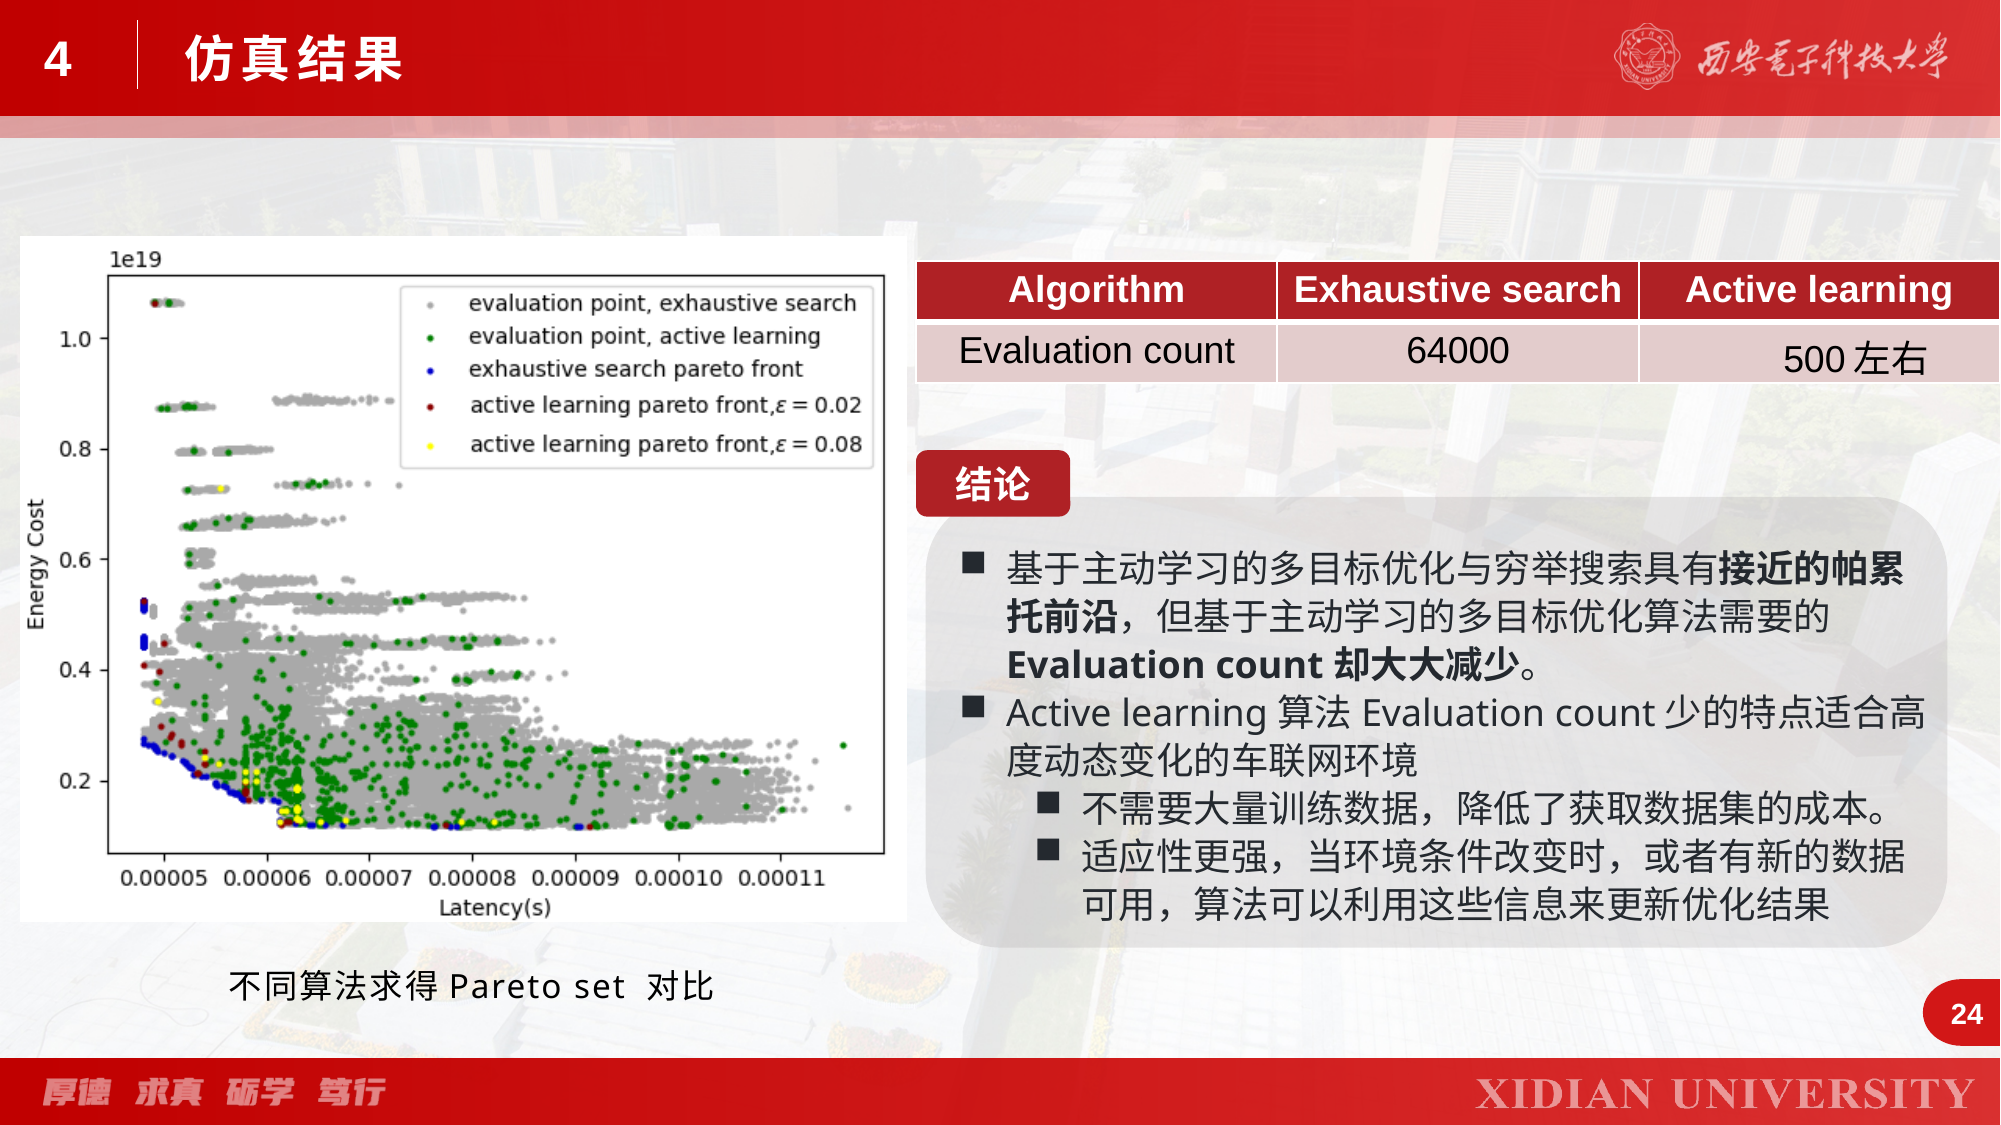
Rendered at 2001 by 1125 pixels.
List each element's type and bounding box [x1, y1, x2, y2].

text_box [21, 22, 1975, 1125]
text_box [0, 0, 2000, 1125]
picture [20, 236, 907, 922]
